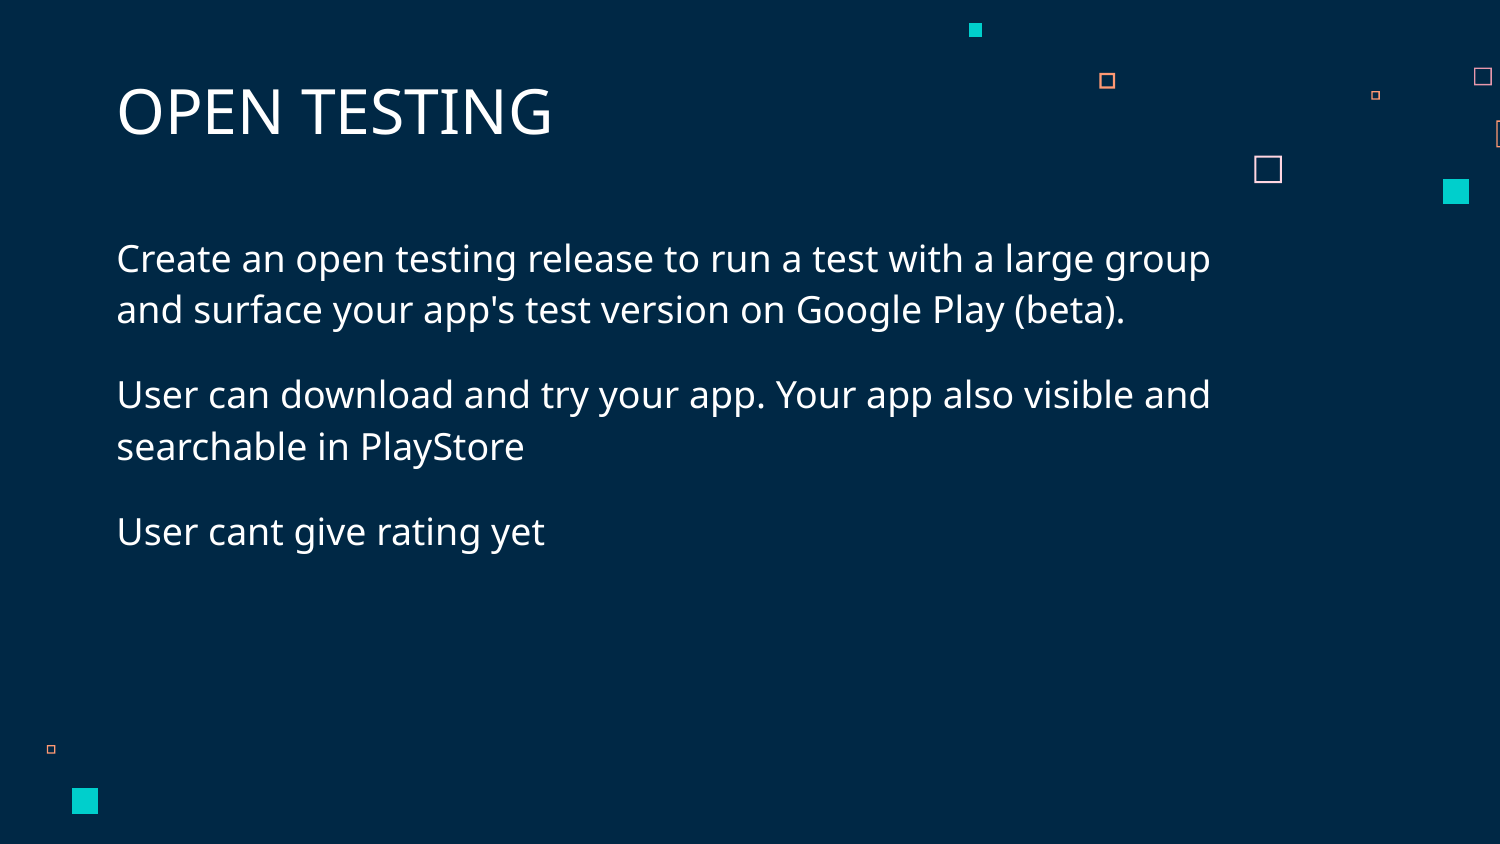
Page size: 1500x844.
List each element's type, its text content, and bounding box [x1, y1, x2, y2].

title OPEN TESTING [101, 67, 853, 163]
list Create an open testing release to run a test with a large group and surface your app's test version on Google Play (beta). User can download and try your app. Your app also visible and searchable in PlayStore User cant give rating yet [101, 212, 1289, 556]
